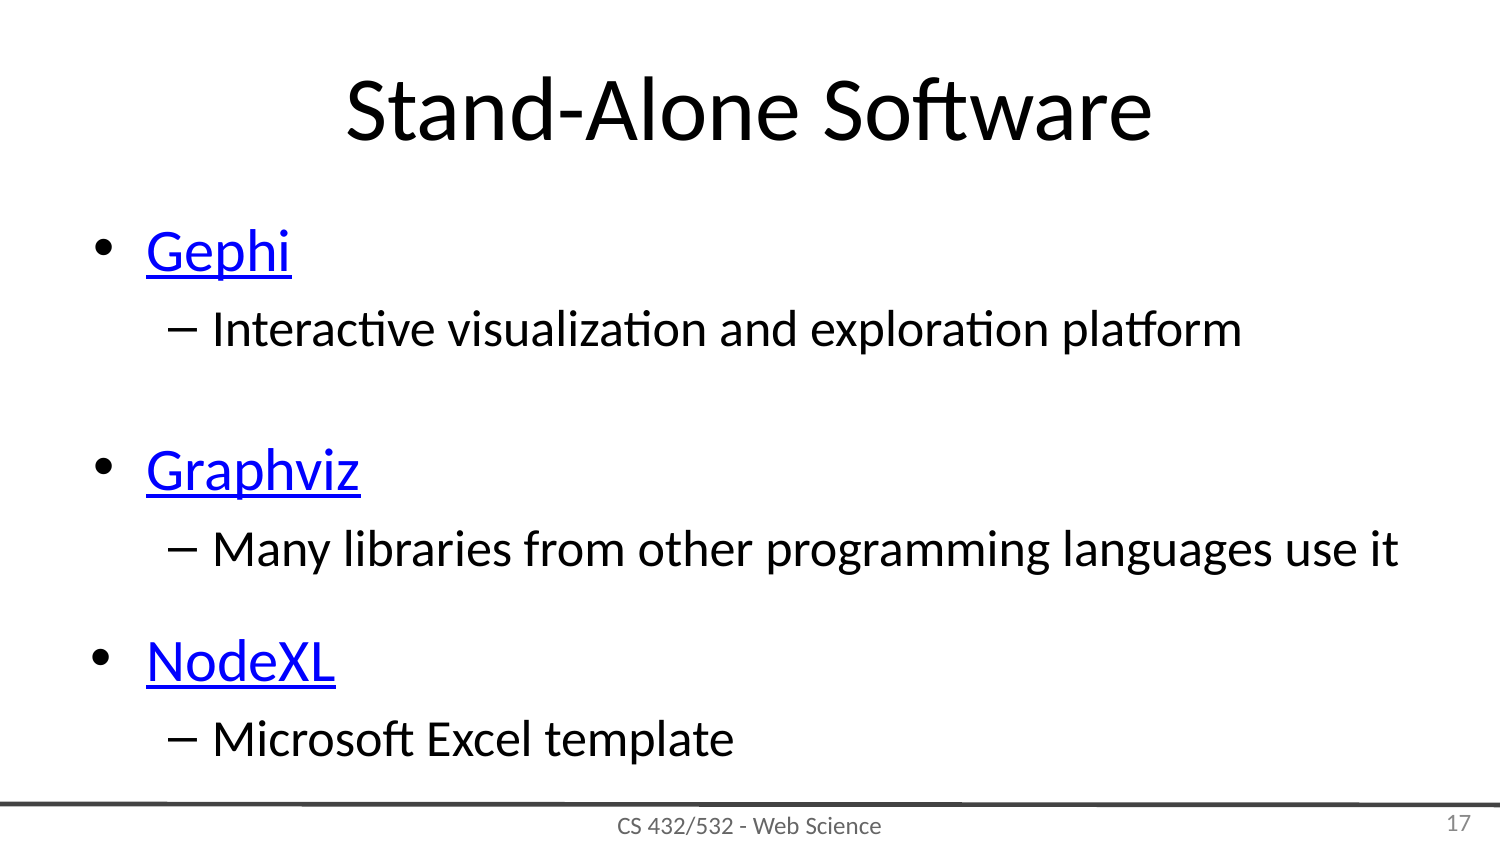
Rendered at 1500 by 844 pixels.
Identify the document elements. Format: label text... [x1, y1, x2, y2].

list Gephi Interactive visualization and exploration platform Graphviz Many libraries from other programming languages use it NodeXL Microsoft Excel template [75, 203, 1467, 799]
title Stand-Alone Software [75, 33, 1425, 175]
slide_number ‹#› [1136, 798, 1487, 844]
